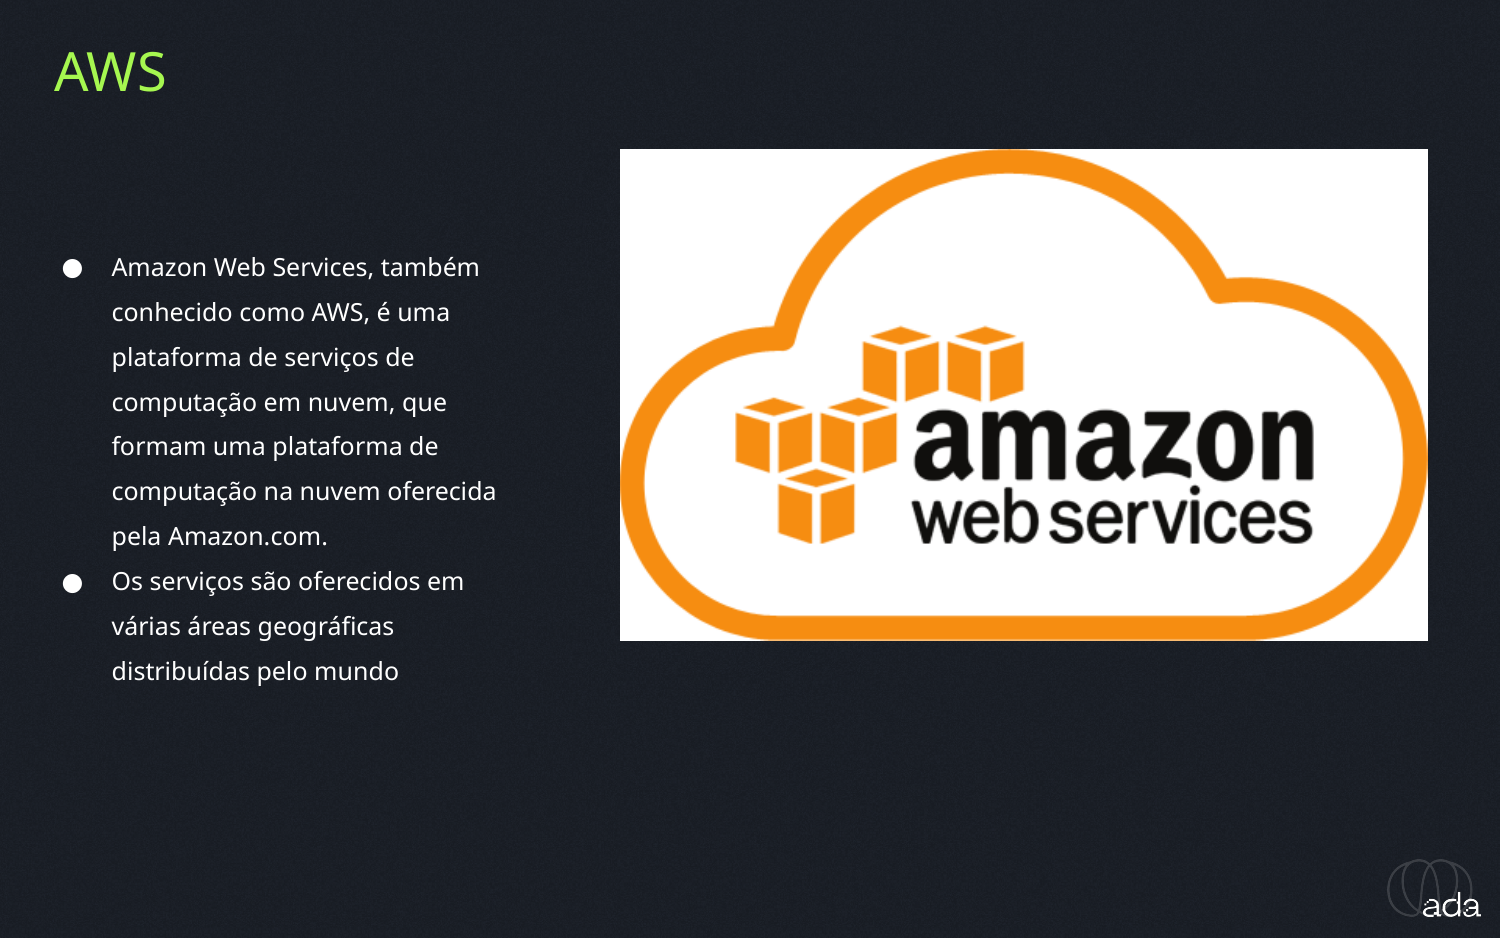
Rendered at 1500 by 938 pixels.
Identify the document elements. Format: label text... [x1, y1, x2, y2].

text_box Amazon Web Services, também conhecido como AWS, é uma plataforma de serviços de computação em nuvem, que formam uma plataforma de computação na nuvem oferecida pela Amazon.com. Os serviços são oferecidos em várias áreas geográficas distribuídas pelo mundo [21, 221, 527, 753]
text_box AWS [39, 22, 759, 118]
picture [0, 0, 1500, 938]
